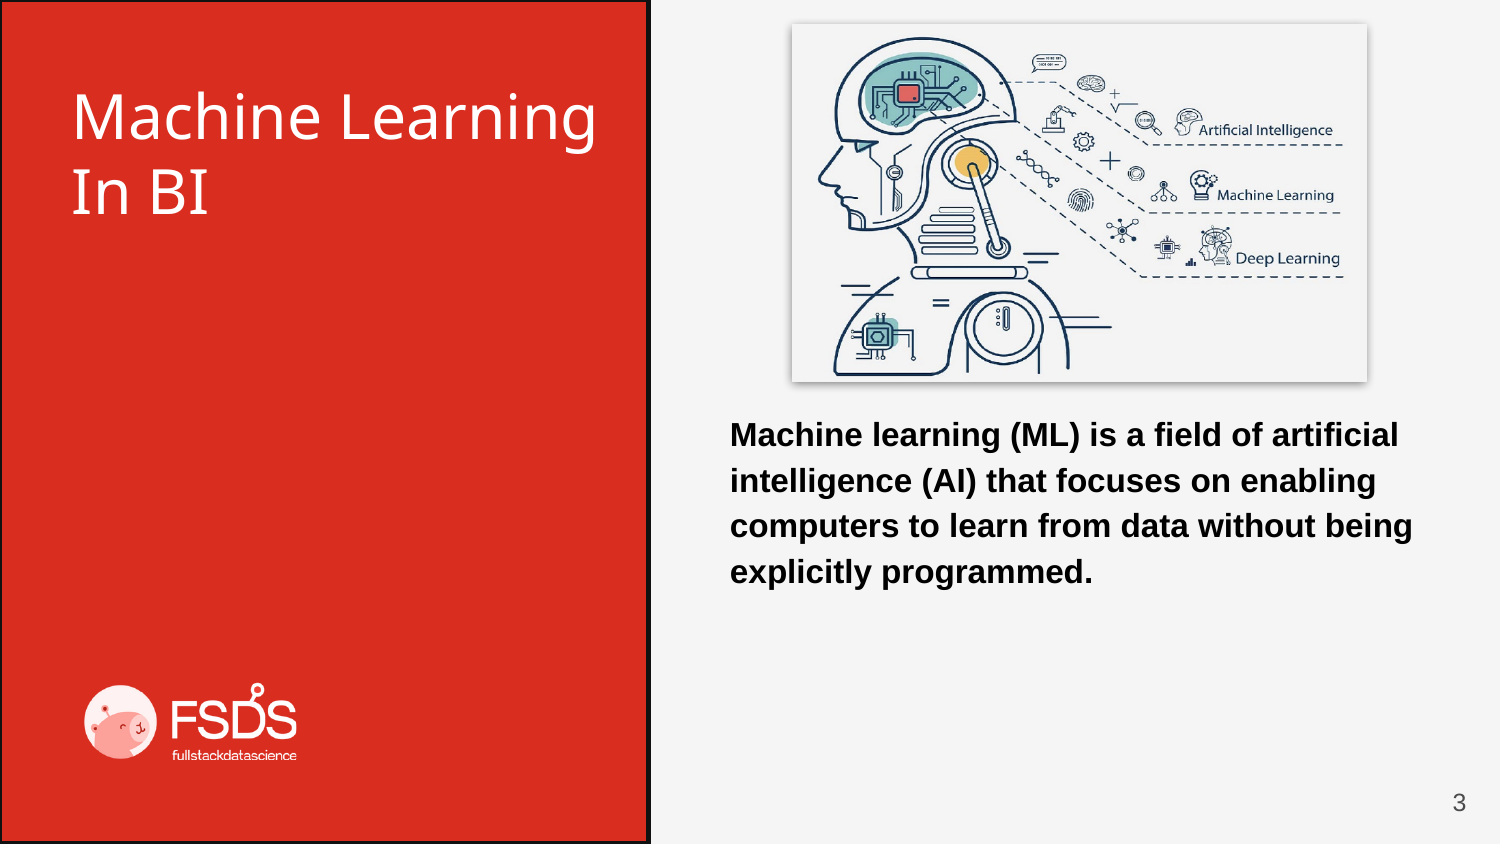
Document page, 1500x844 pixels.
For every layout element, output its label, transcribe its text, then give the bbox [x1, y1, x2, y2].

picture [792, 24, 1368, 383]
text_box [0, 0, 649, 844]
text_box 3 [1414, 786, 1467, 817]
text_box Machine learning (ML) is a field of artificial intelligence (AI) that focuses on enabling computers to learn from data without being explicitly programmed. [729, 406, 1500, 591]
